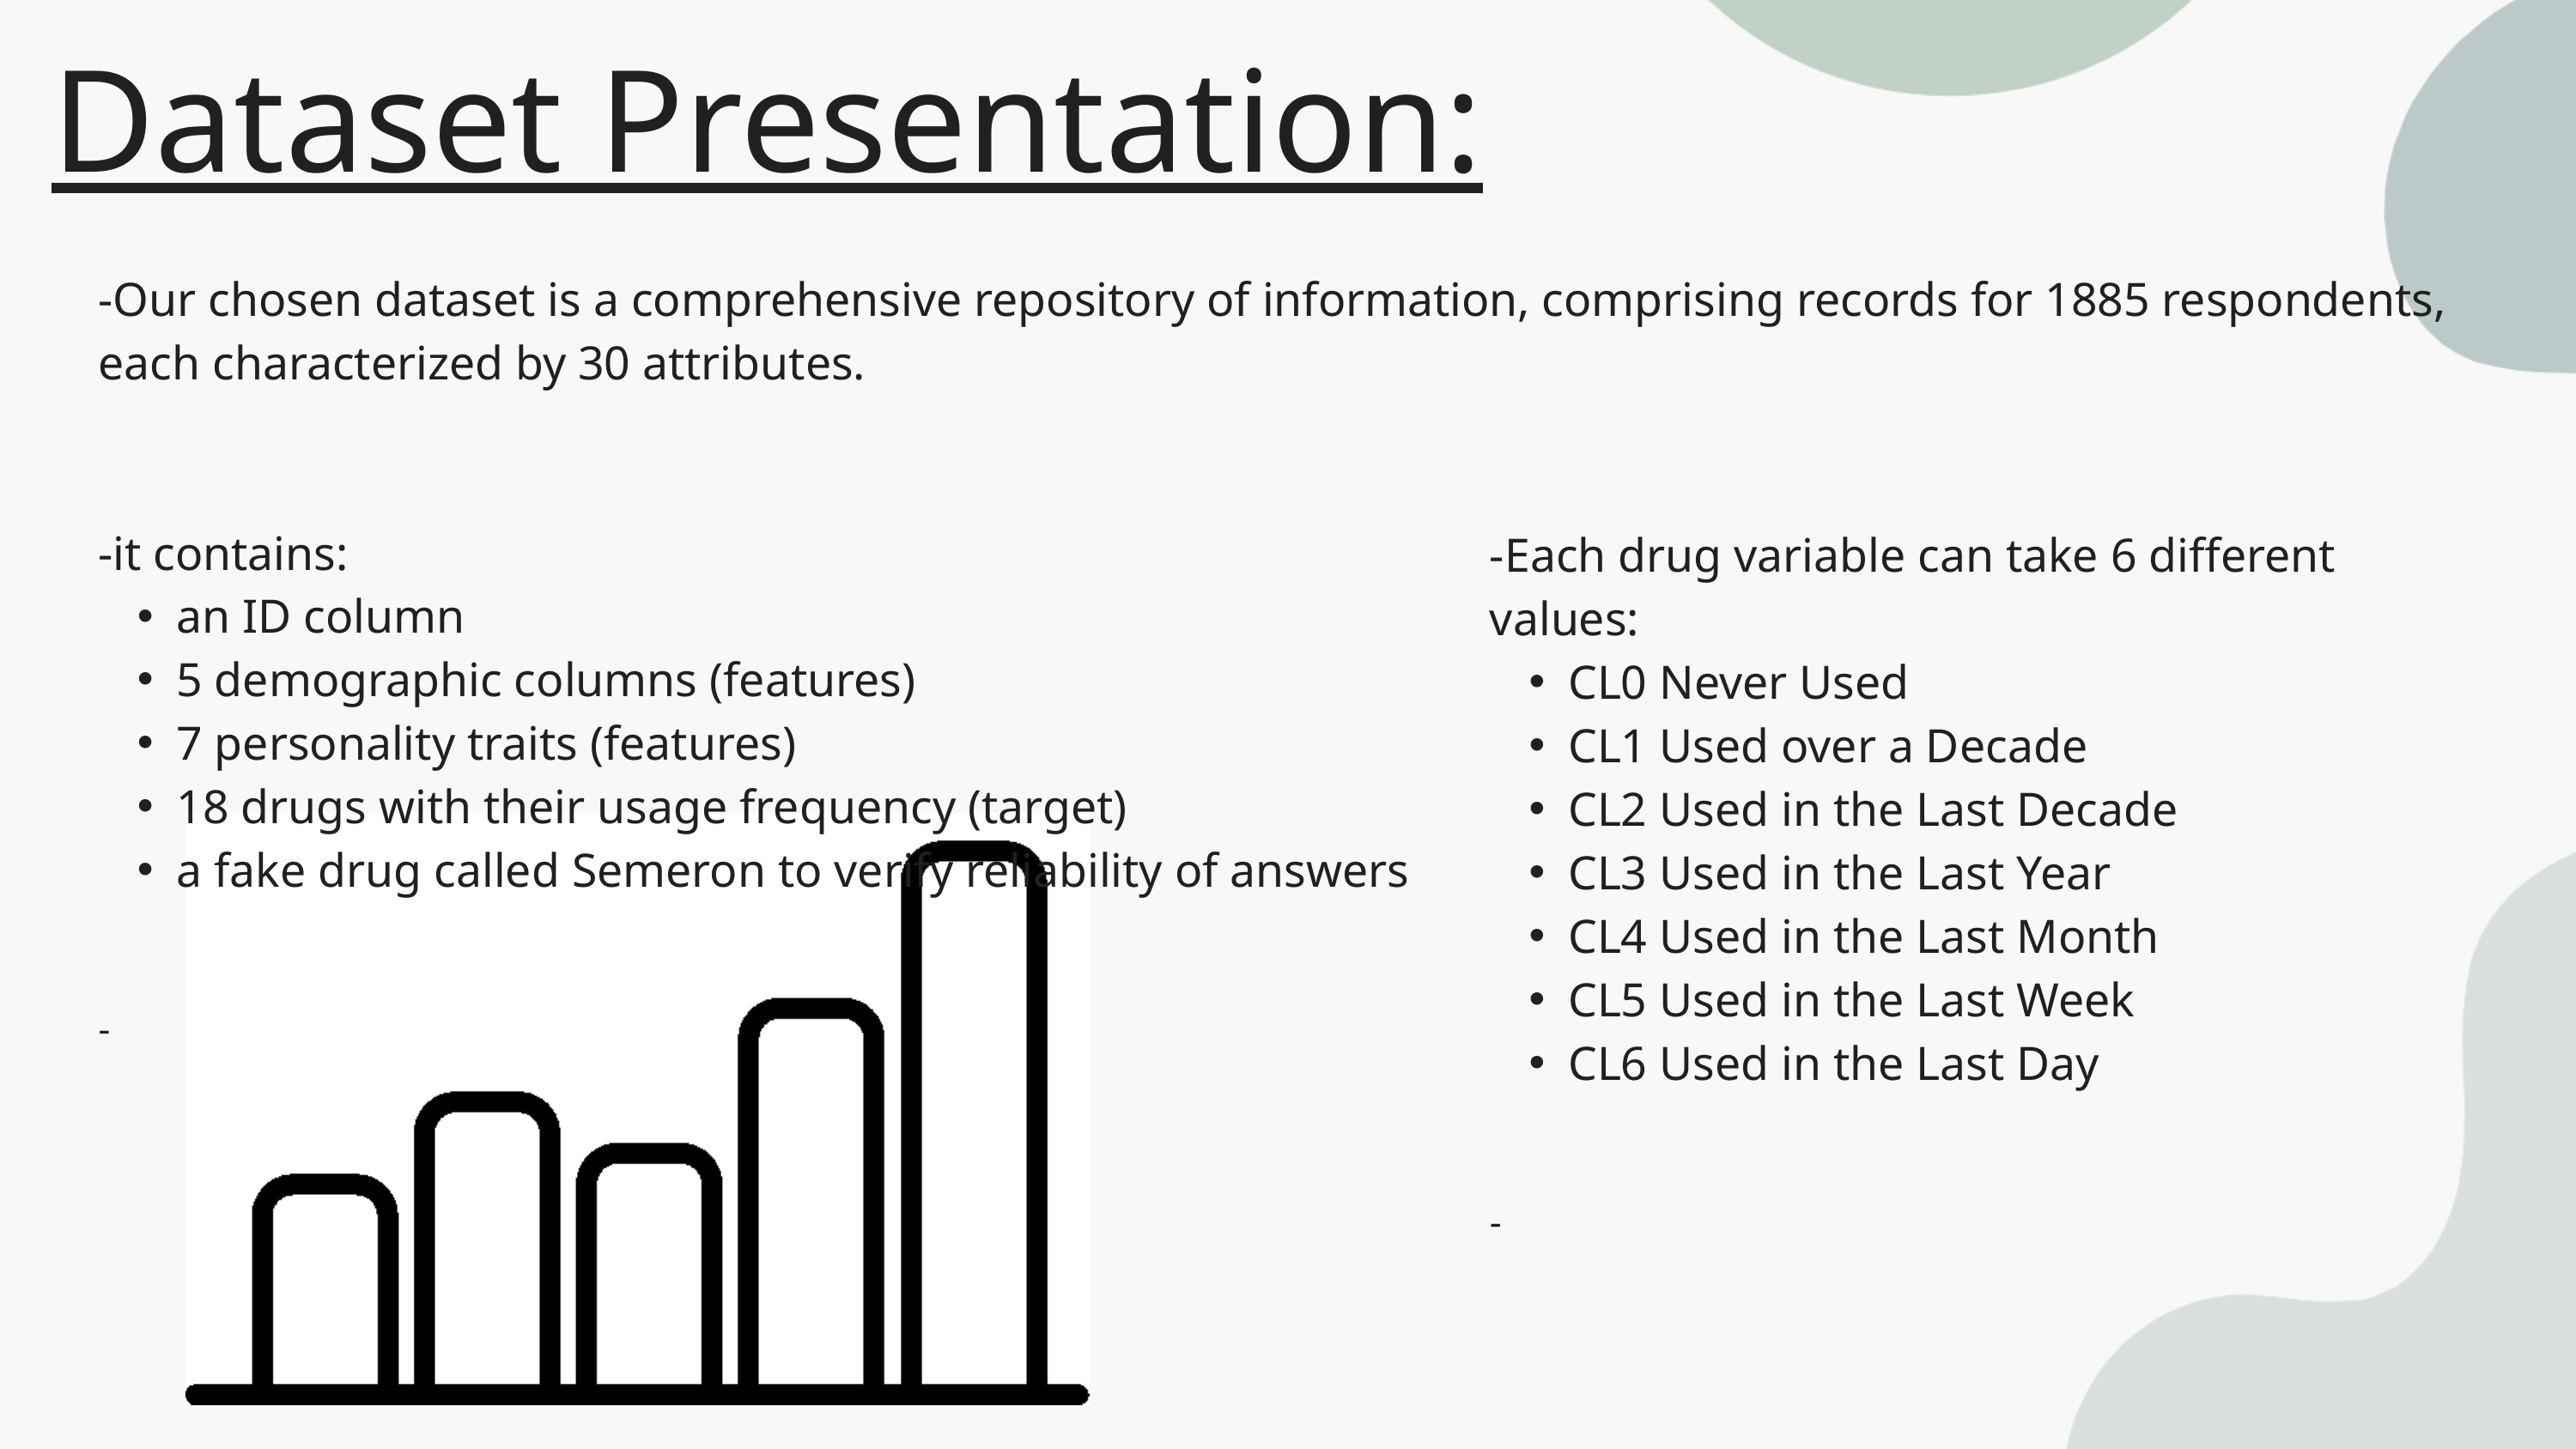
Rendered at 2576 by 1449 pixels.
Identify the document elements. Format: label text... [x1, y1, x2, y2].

picture [185, 813, 1091, 1405]
text_box -Each drug variable can take 6 different values: CL0 Never Used CL1 Used over a Decade CL2 Used in the Last Decade CL3 Used in the Last Year CL4 Used in the Last Month CL5 Used in the Last Week CL6 Used in the Last Day - [1490, 518, 2390, 1243]
text_box -Our chosen dataset is a comprehensive repository of information, comprising records for 1885 respondents, each characterized by 30 attributes. -it contains: an ID column 5 demographic columns (features) 7 personality traits (features) 18 drugs with their usage frequency (target) a fake drug called Semeron to verify reliability of answers - [98, 262, 2478, 1051]
text_box Dataset Presentation: [52, 31, 2128, 201]
text_box [1598, 0, 2576, 1449]
